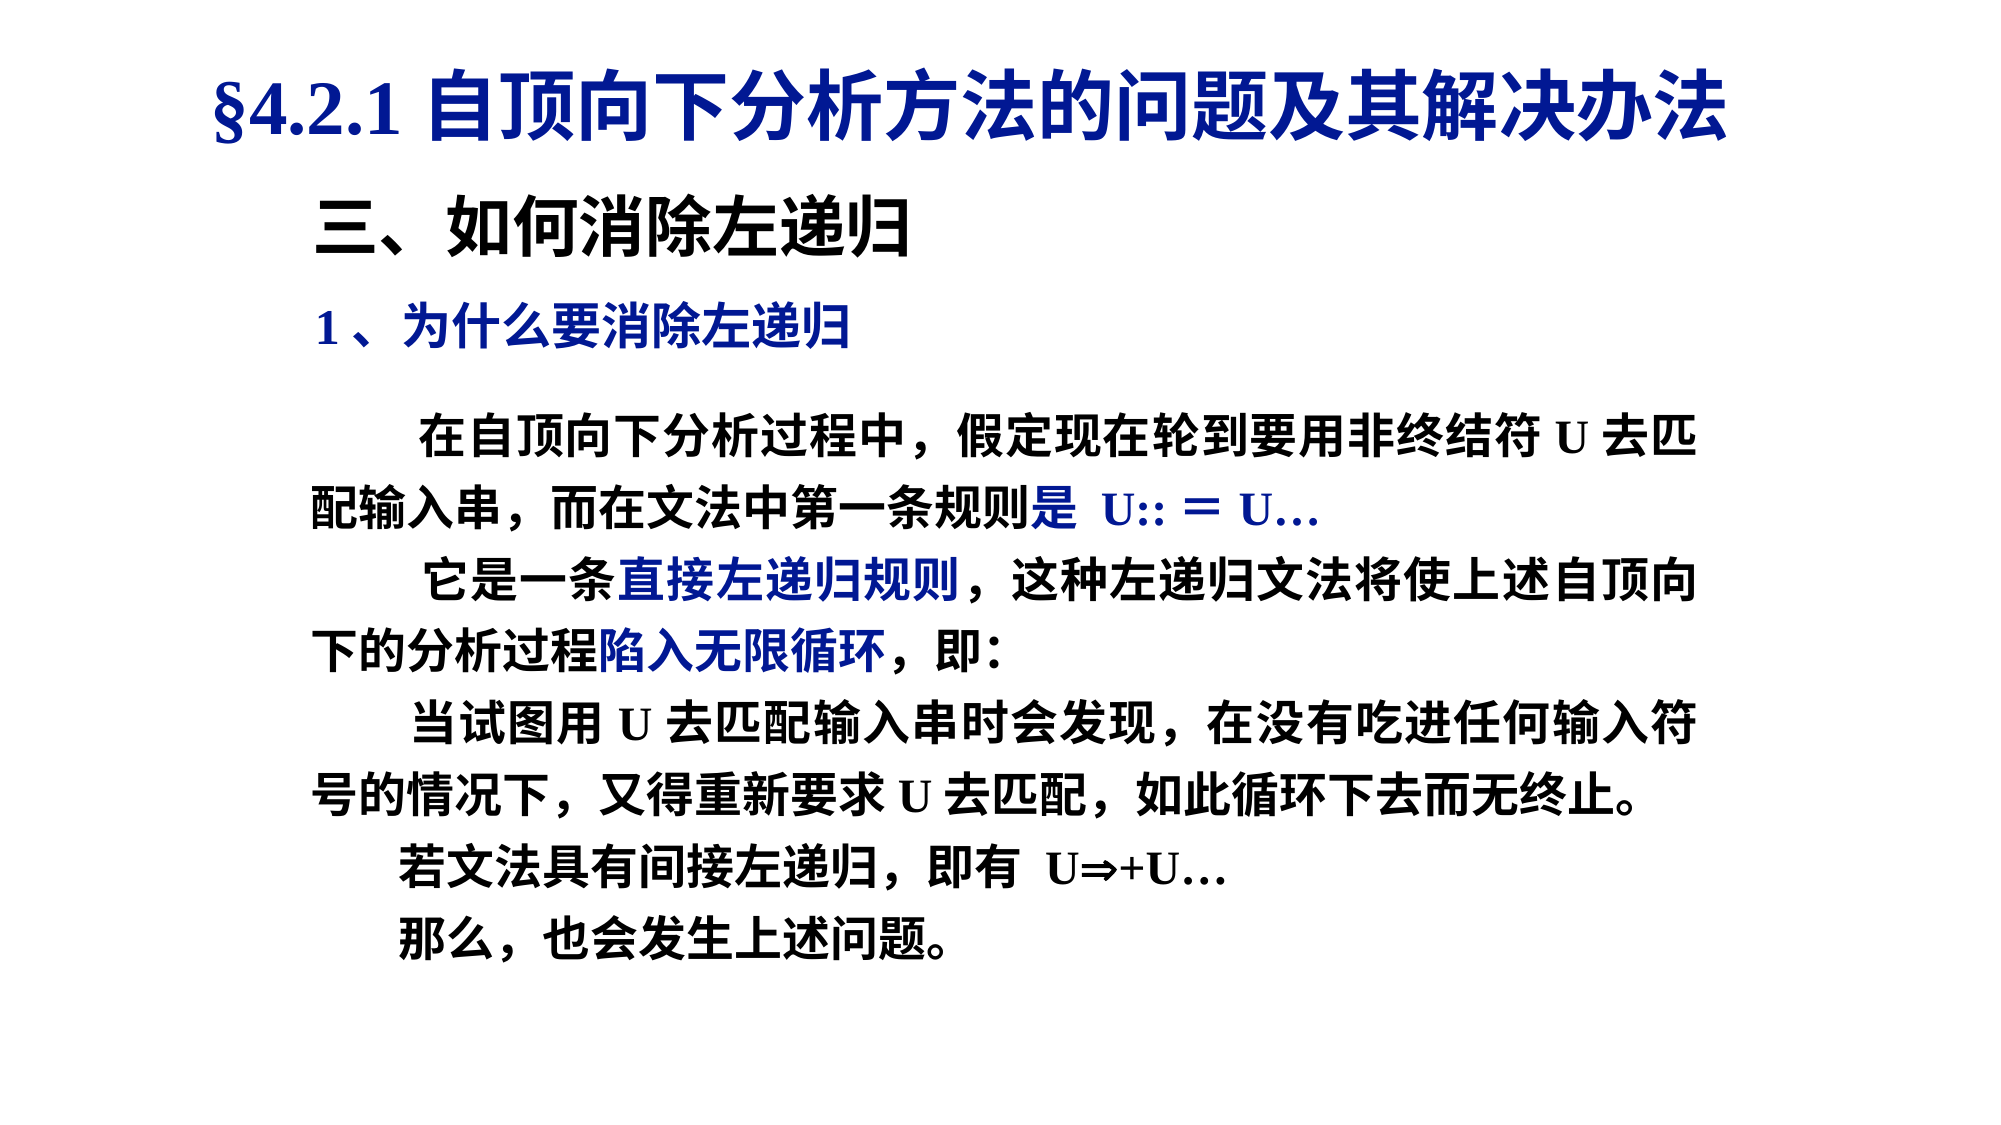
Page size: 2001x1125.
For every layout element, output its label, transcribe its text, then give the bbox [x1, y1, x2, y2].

text_box 在自顶向下分析过程中，假定现在轮到要用非终结符U去匹配输入串，而在文法中第一条规则是 U::＝U… 它是一条直接左递归规则，这种左递归文法将使上述自顶向下的分析过程陷入无限循环，即： 当试图用U去匹配输入串时会发现，在没有吃进任何输入符号的情况下，又得重新要求U去匹配，如此循环下去而无终止。 若文法具有间接左递归，即有 U+U… 那么，也会发生上述问题。 [295, 383, 1714, 973]
text_box §4.2.1自顶向下分析方法的问题及其解决办法 [195, 31, 1799, 162]
text_box 三、如何消除左递归 [297, 162, 928, 273]
text_box 1、为什么要消除左递归 [300, 287, 1750, 363]
